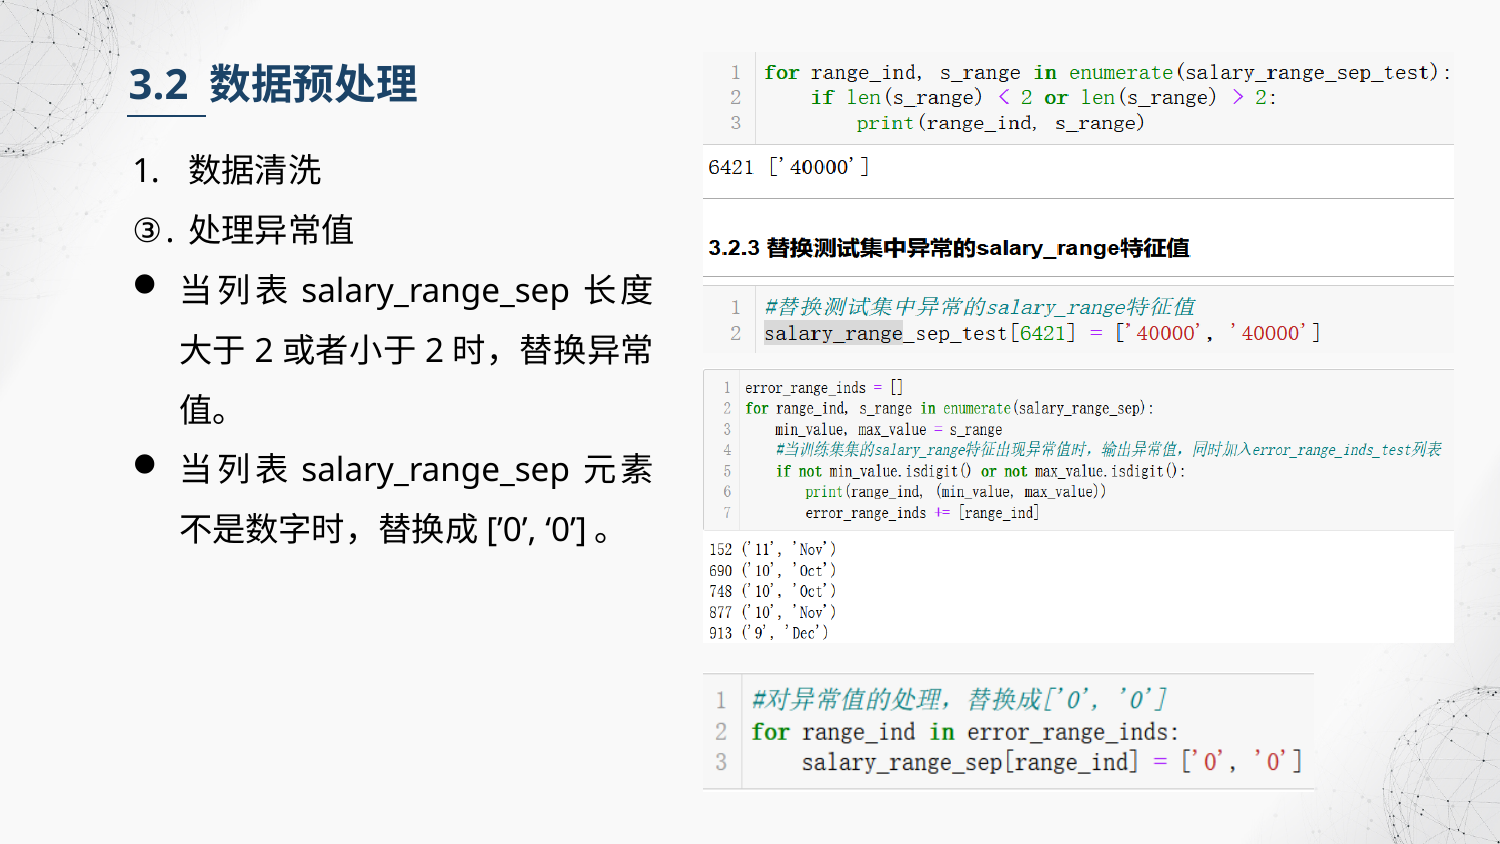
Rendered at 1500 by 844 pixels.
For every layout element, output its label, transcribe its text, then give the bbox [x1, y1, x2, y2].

picture [0, 0, 1500, 844]
text_box 3.2 数据预处理 [117, 52, 550, 114]
text_box 数据清洗 处理异常值 当列表salary_range_sep长度大于2或者小于2时，替换异常值。 当列表salary_range_sep元素不是数字时，替换成[’0’, ‘0’]。 [117, 121, 670, 676]
